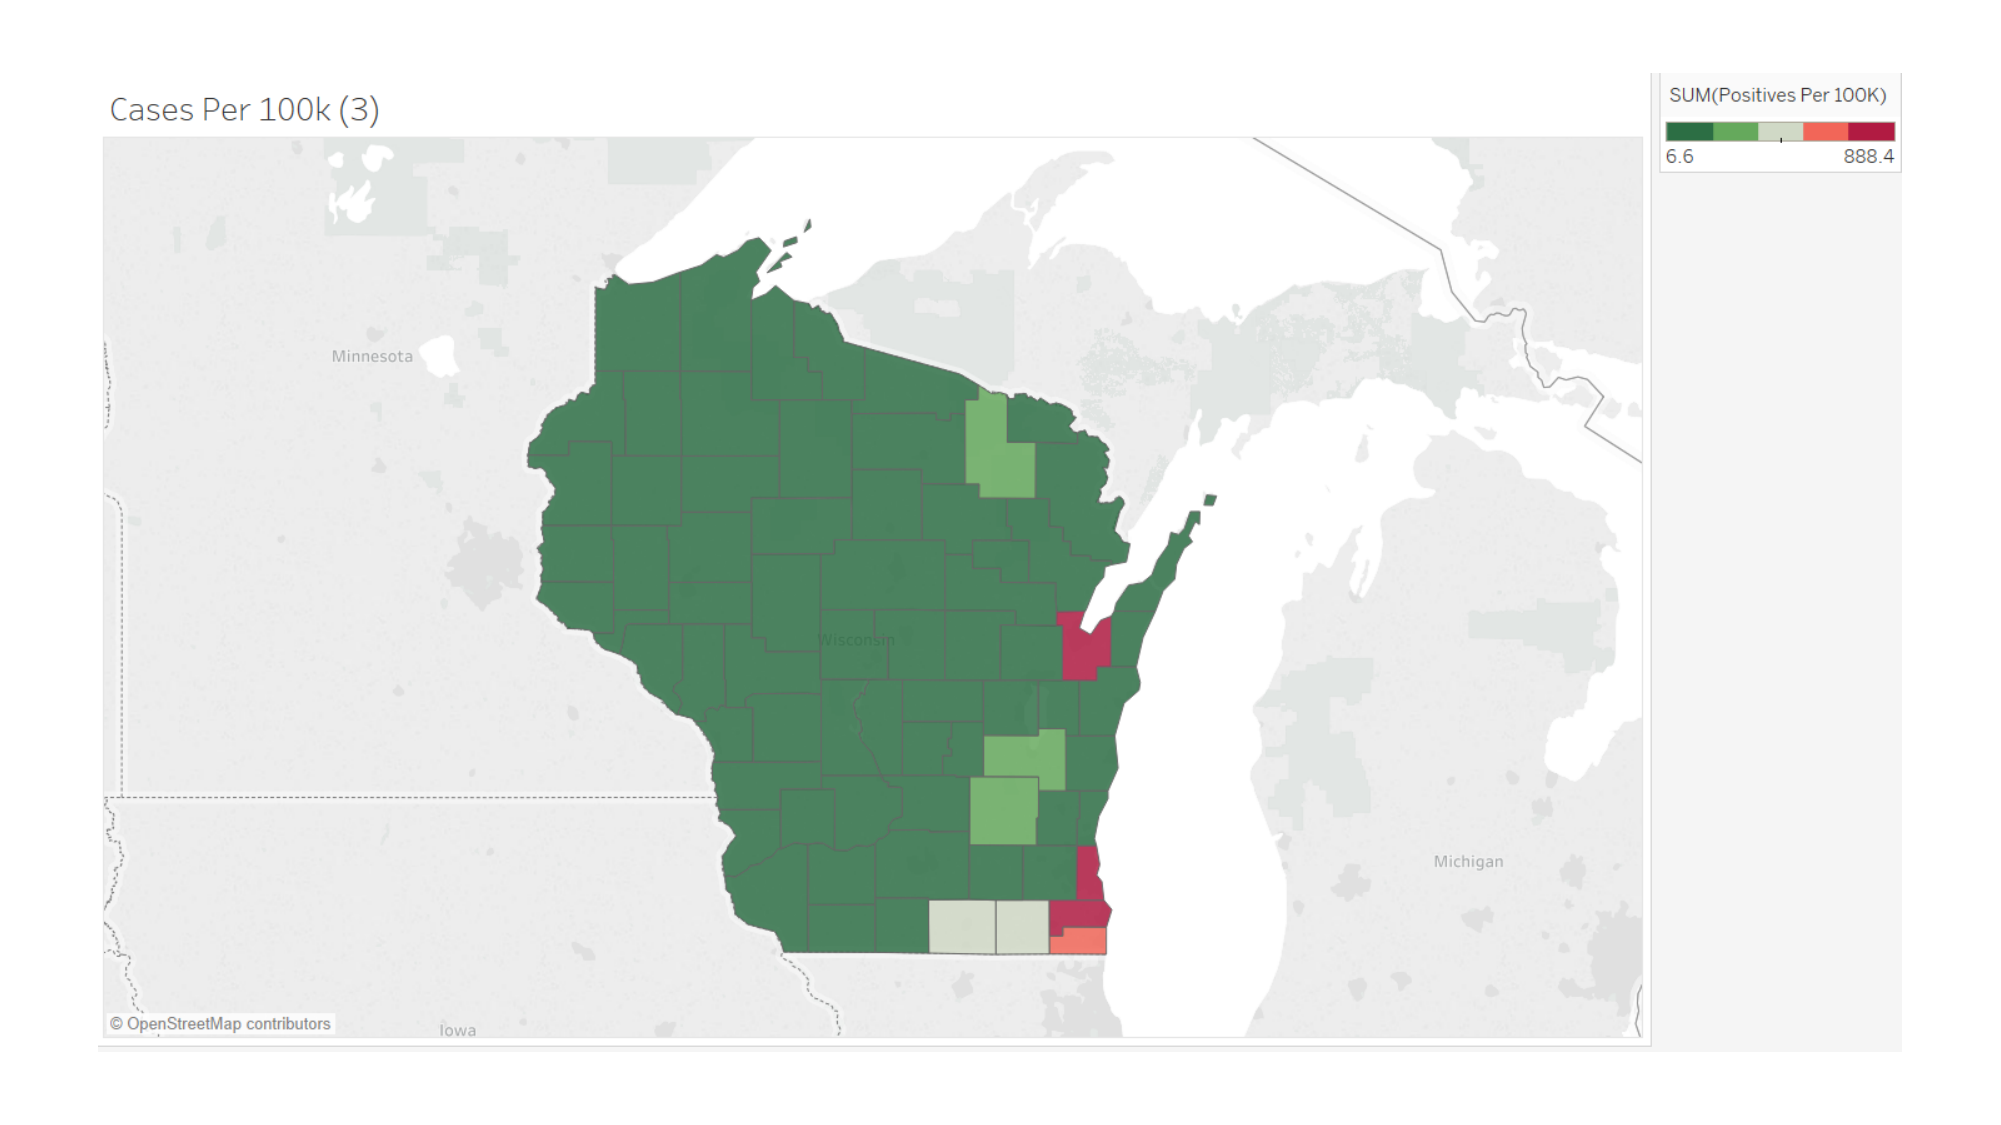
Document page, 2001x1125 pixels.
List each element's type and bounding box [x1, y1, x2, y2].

picture [97, 73, 1902, 1052]
